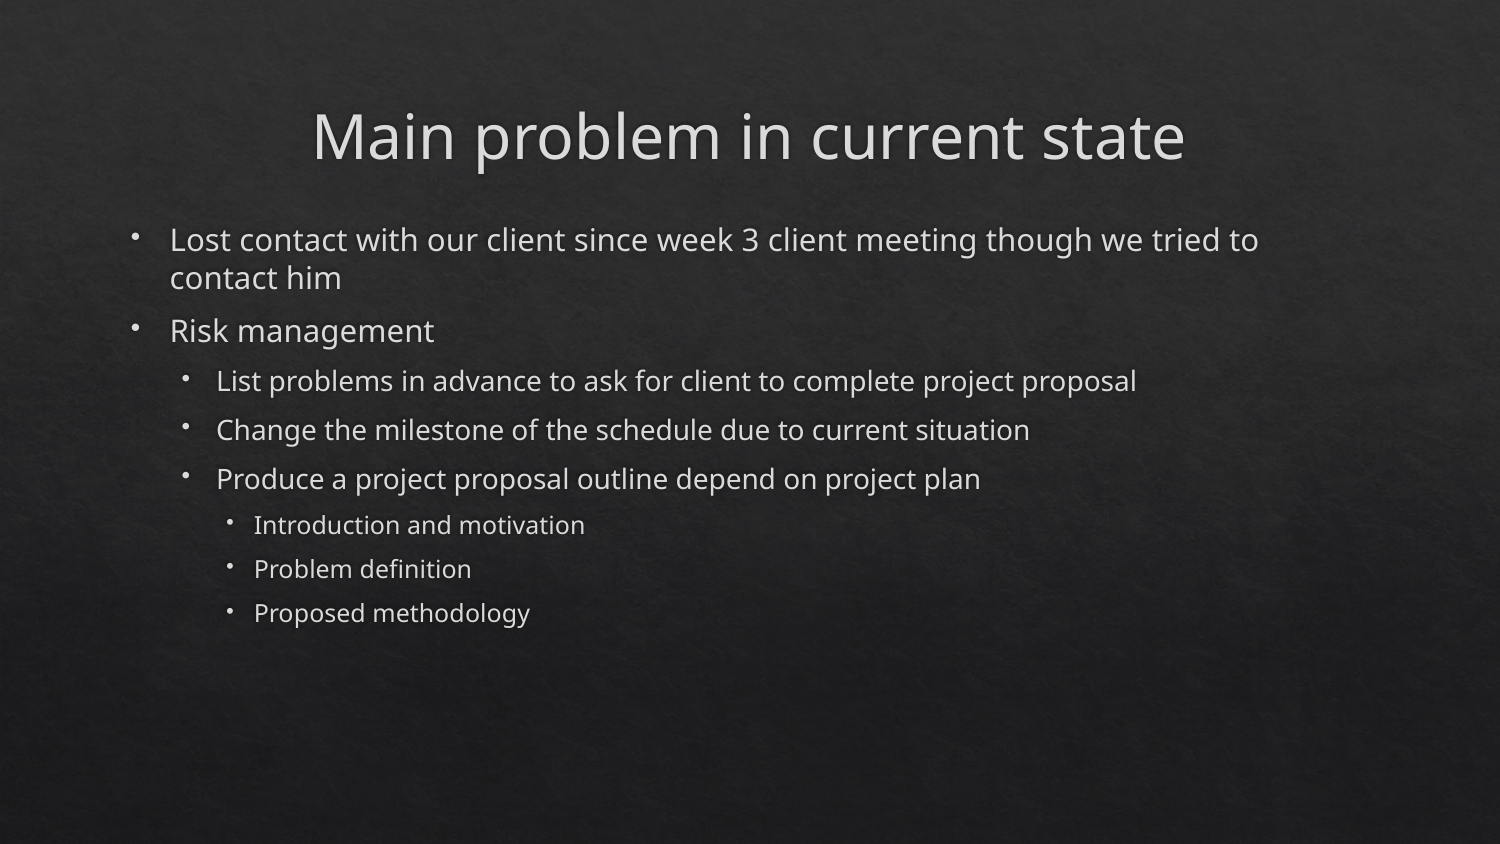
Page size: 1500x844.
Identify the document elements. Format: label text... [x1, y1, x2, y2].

list Lost contact with our client since week 3 client meeting though we tried to contact him Risk management List problems in advance to ask for client to complete project proposal Change the milestone of the schedule due to current situation Produce a project proposal outline depend on project plan Introduction and motivation Problem definition Proposed methodology [112, 213, 1387, 713]
title Main problem in current state [112, 75, 1387, 195]
